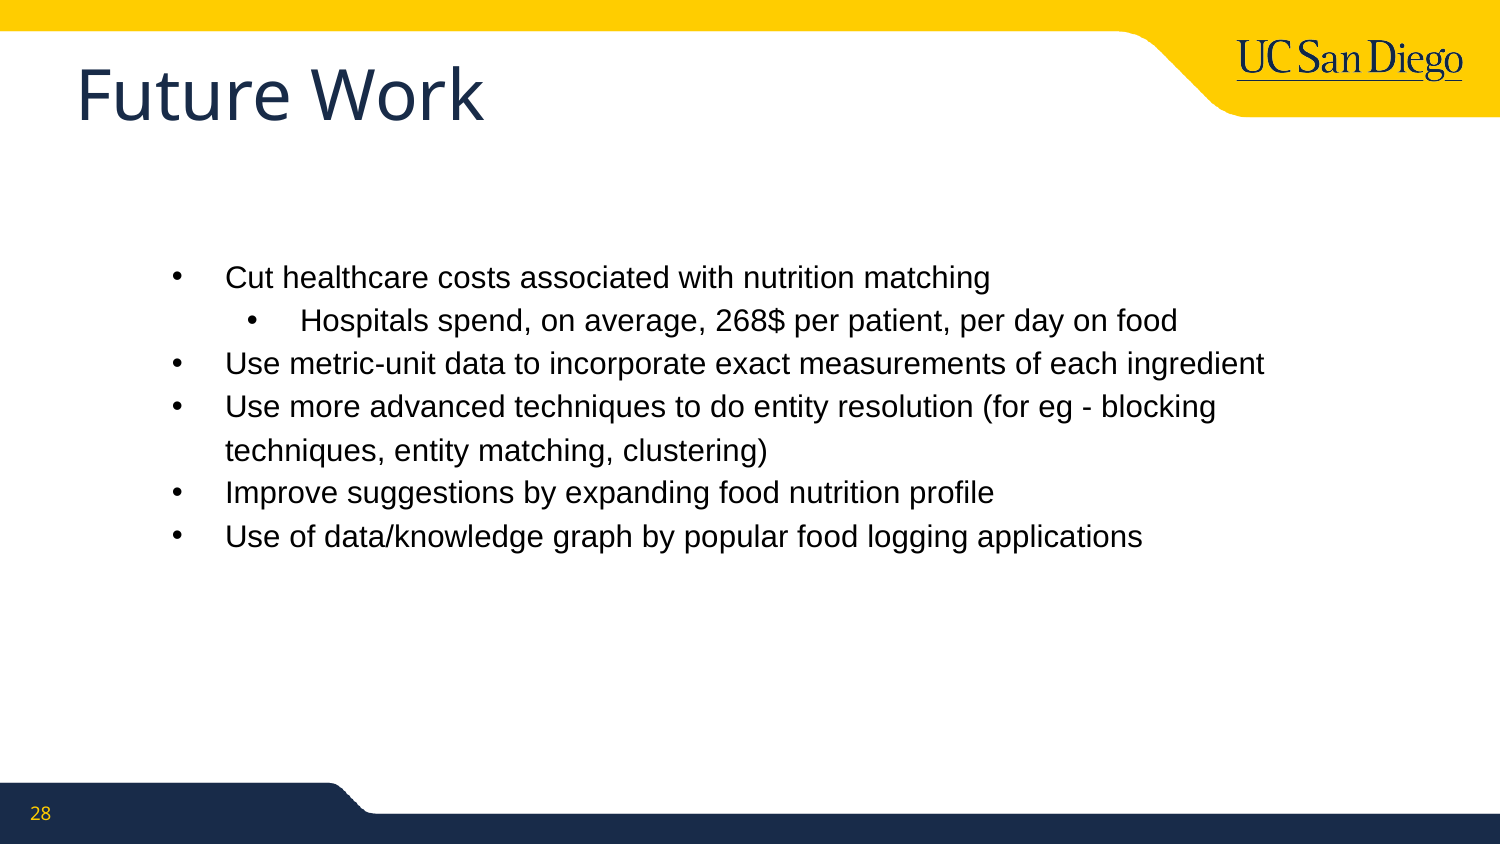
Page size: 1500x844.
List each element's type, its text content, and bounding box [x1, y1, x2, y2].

list Cut healthcare costs associated with nutrition matching Hospitals spend, on average, 268$ per patient, per day on food Use metric-unit data to incorporate exact measurements of each ingredient Use more advanced techniques to do entity resolution (for eg - blocking techniques, entity matching, clustering) Improve suggestions by expanding food nutrition profile Use of data/knowledge graph by popular food logging applications [75, 213, 1390, 748]
picture [0, 0, 1500, 844]
slide_number ‹#› [30, 796, 75, 833]
title Future Work [75, 66, 768, 160]
